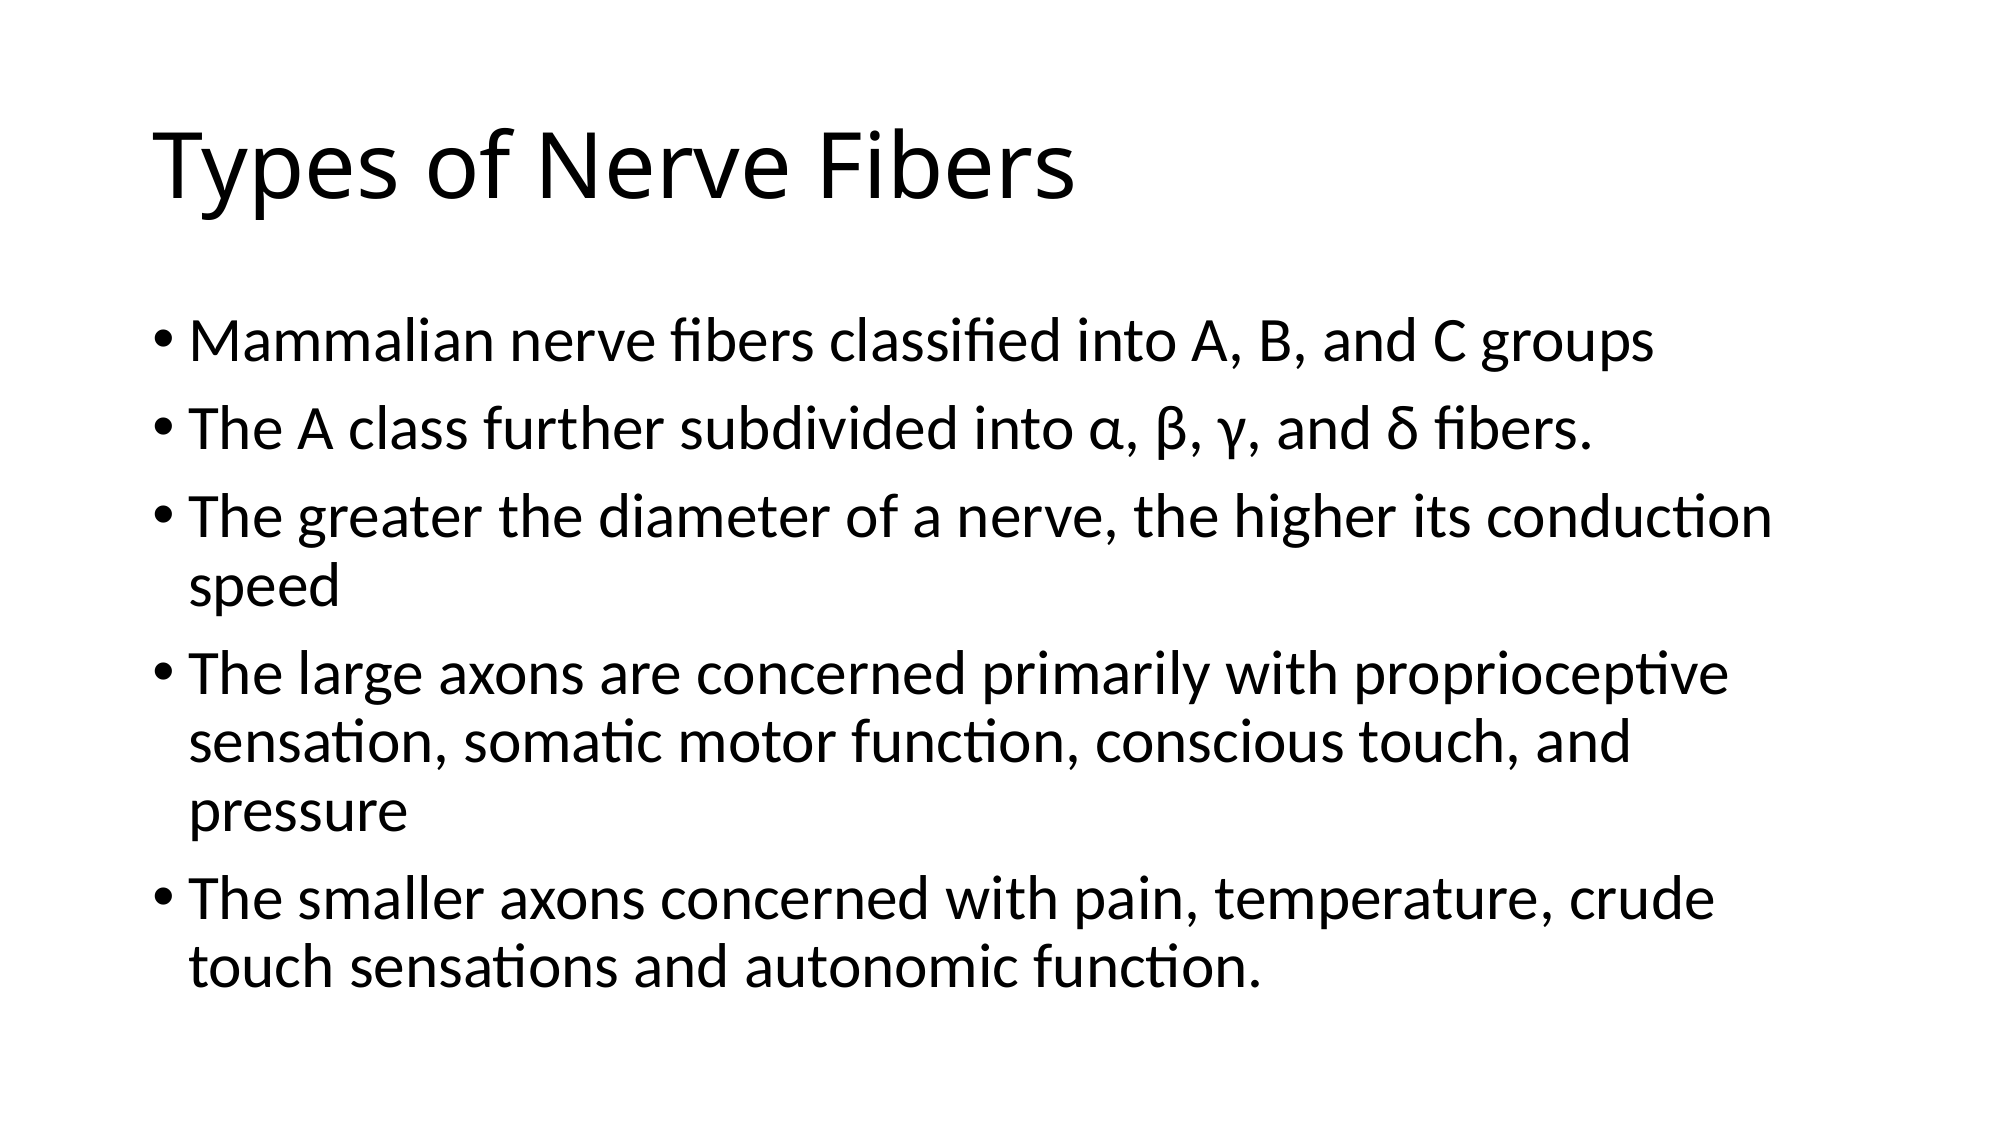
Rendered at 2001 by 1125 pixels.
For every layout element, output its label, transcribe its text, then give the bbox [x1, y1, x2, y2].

title Types of Nerve Fibers [137, 59, 1863, 278]
list Mammalian nerve fibers classified into A, B, and C groups The A class further subdivided into α, β, γ, and δ fibers. The greater the diameter of a nerve, the higher its conduction speed The large axons are concerned primarily with proprioceptive sensation, somatic motor function, conscious touch, and pressure The smaller axons concerned with pain, temperature, crude touch sensations and autonomic function. [137, 299, 1863, 1014]
